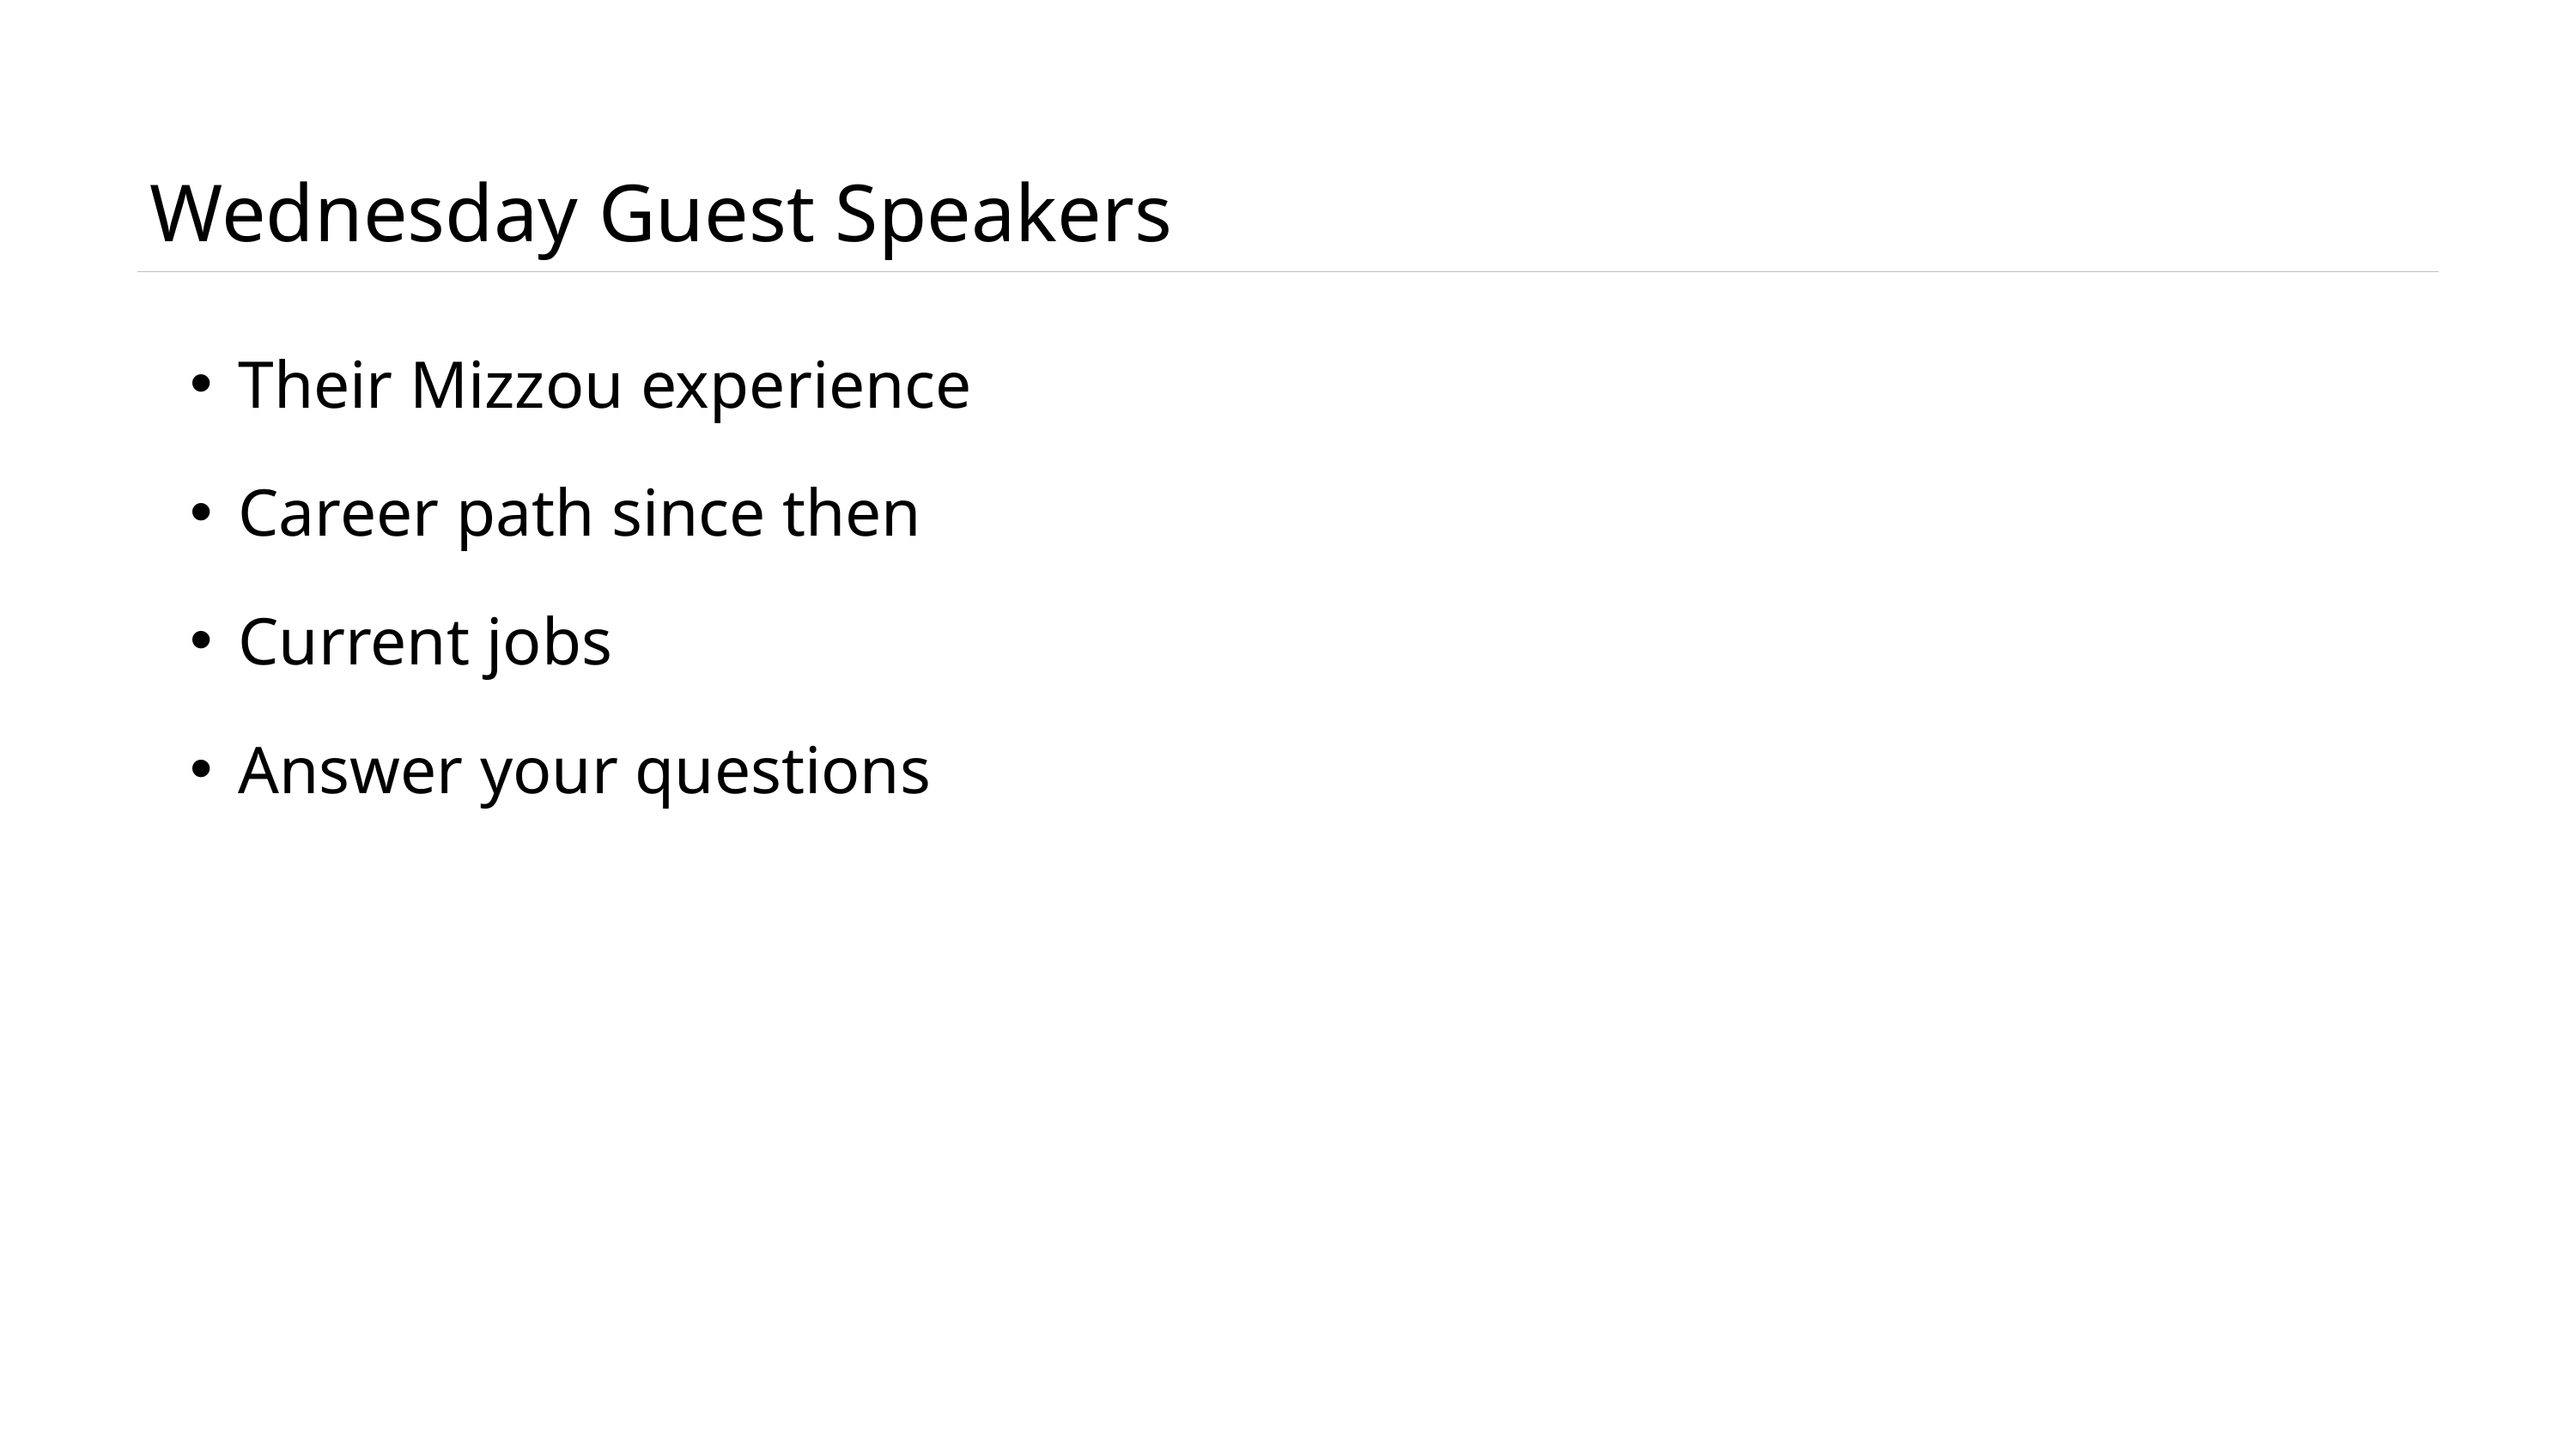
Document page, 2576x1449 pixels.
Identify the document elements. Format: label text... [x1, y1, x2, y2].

title Wednesday Guest Speakers [137, 148, 2439, 272]
list Their Mizzou experience Career path since then Current jobs Answer your questions [177, 322, 2399, 1241]
